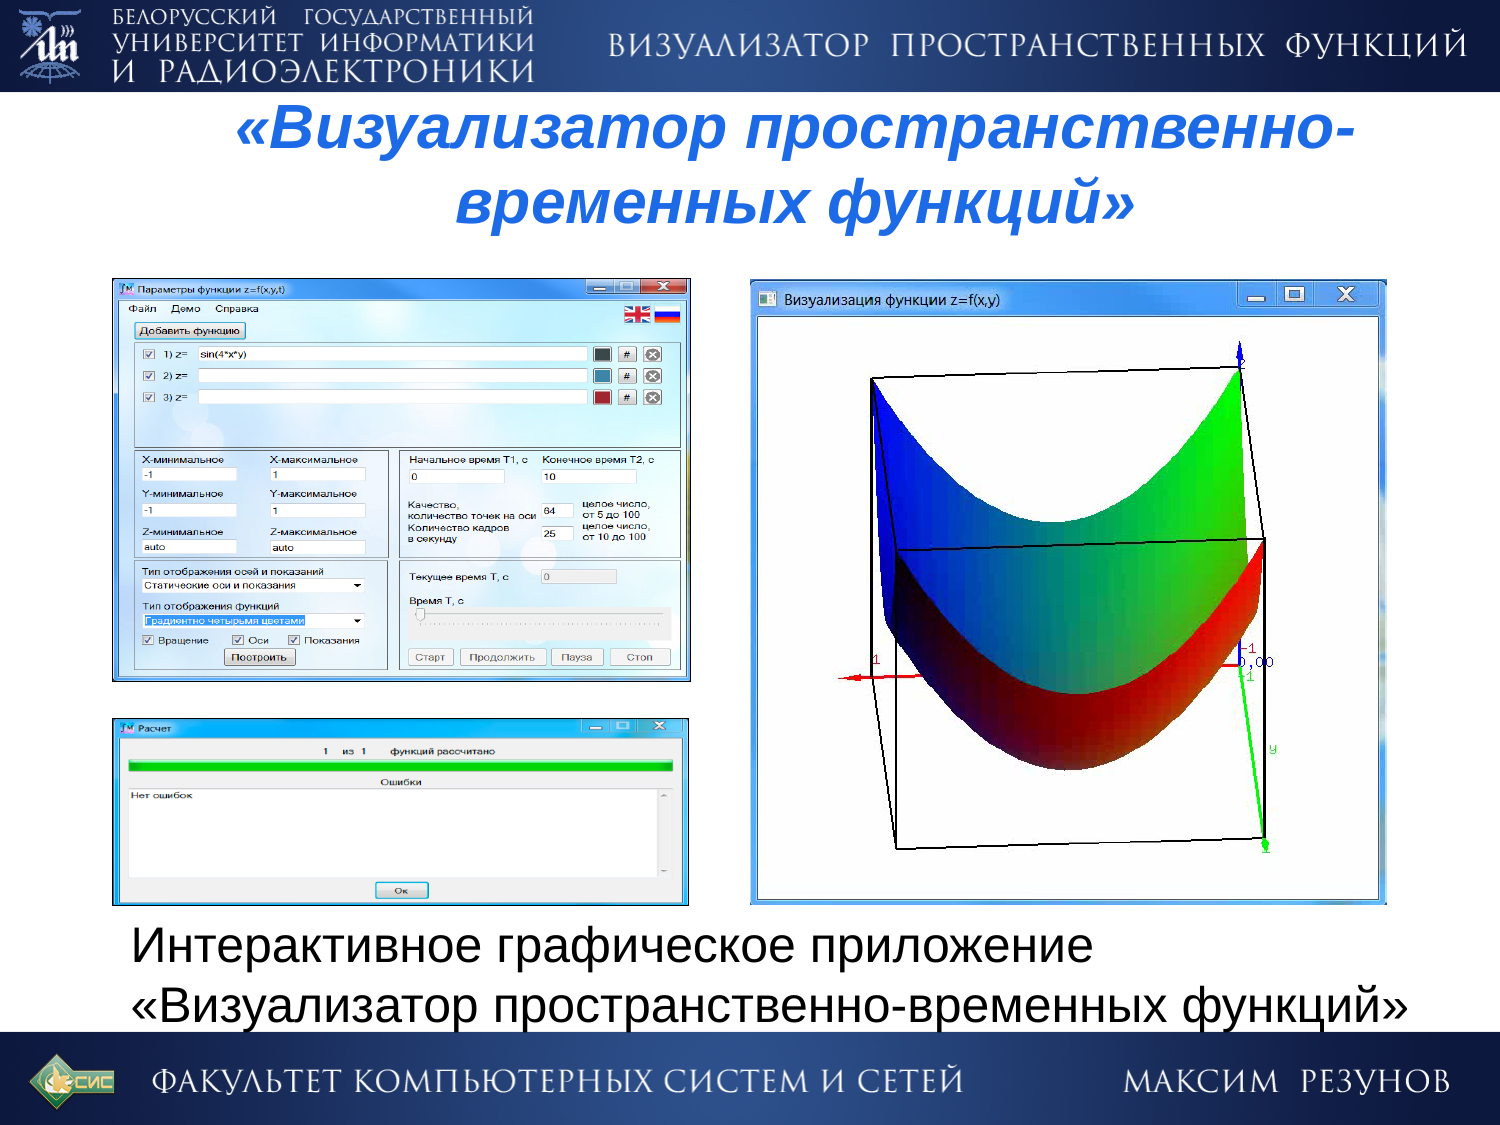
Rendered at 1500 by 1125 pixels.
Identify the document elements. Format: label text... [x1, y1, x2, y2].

text_box Интерактивное графическое приложение «Визуализатор пространственно-временных функций» [115, 905, 1435, 1040]
text_box «Визуализатор пространственно- временных функций» [220, 78, 1373, 243]
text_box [749, 278, 1388, 906]
picture [0, 0, 1500, 1125]
